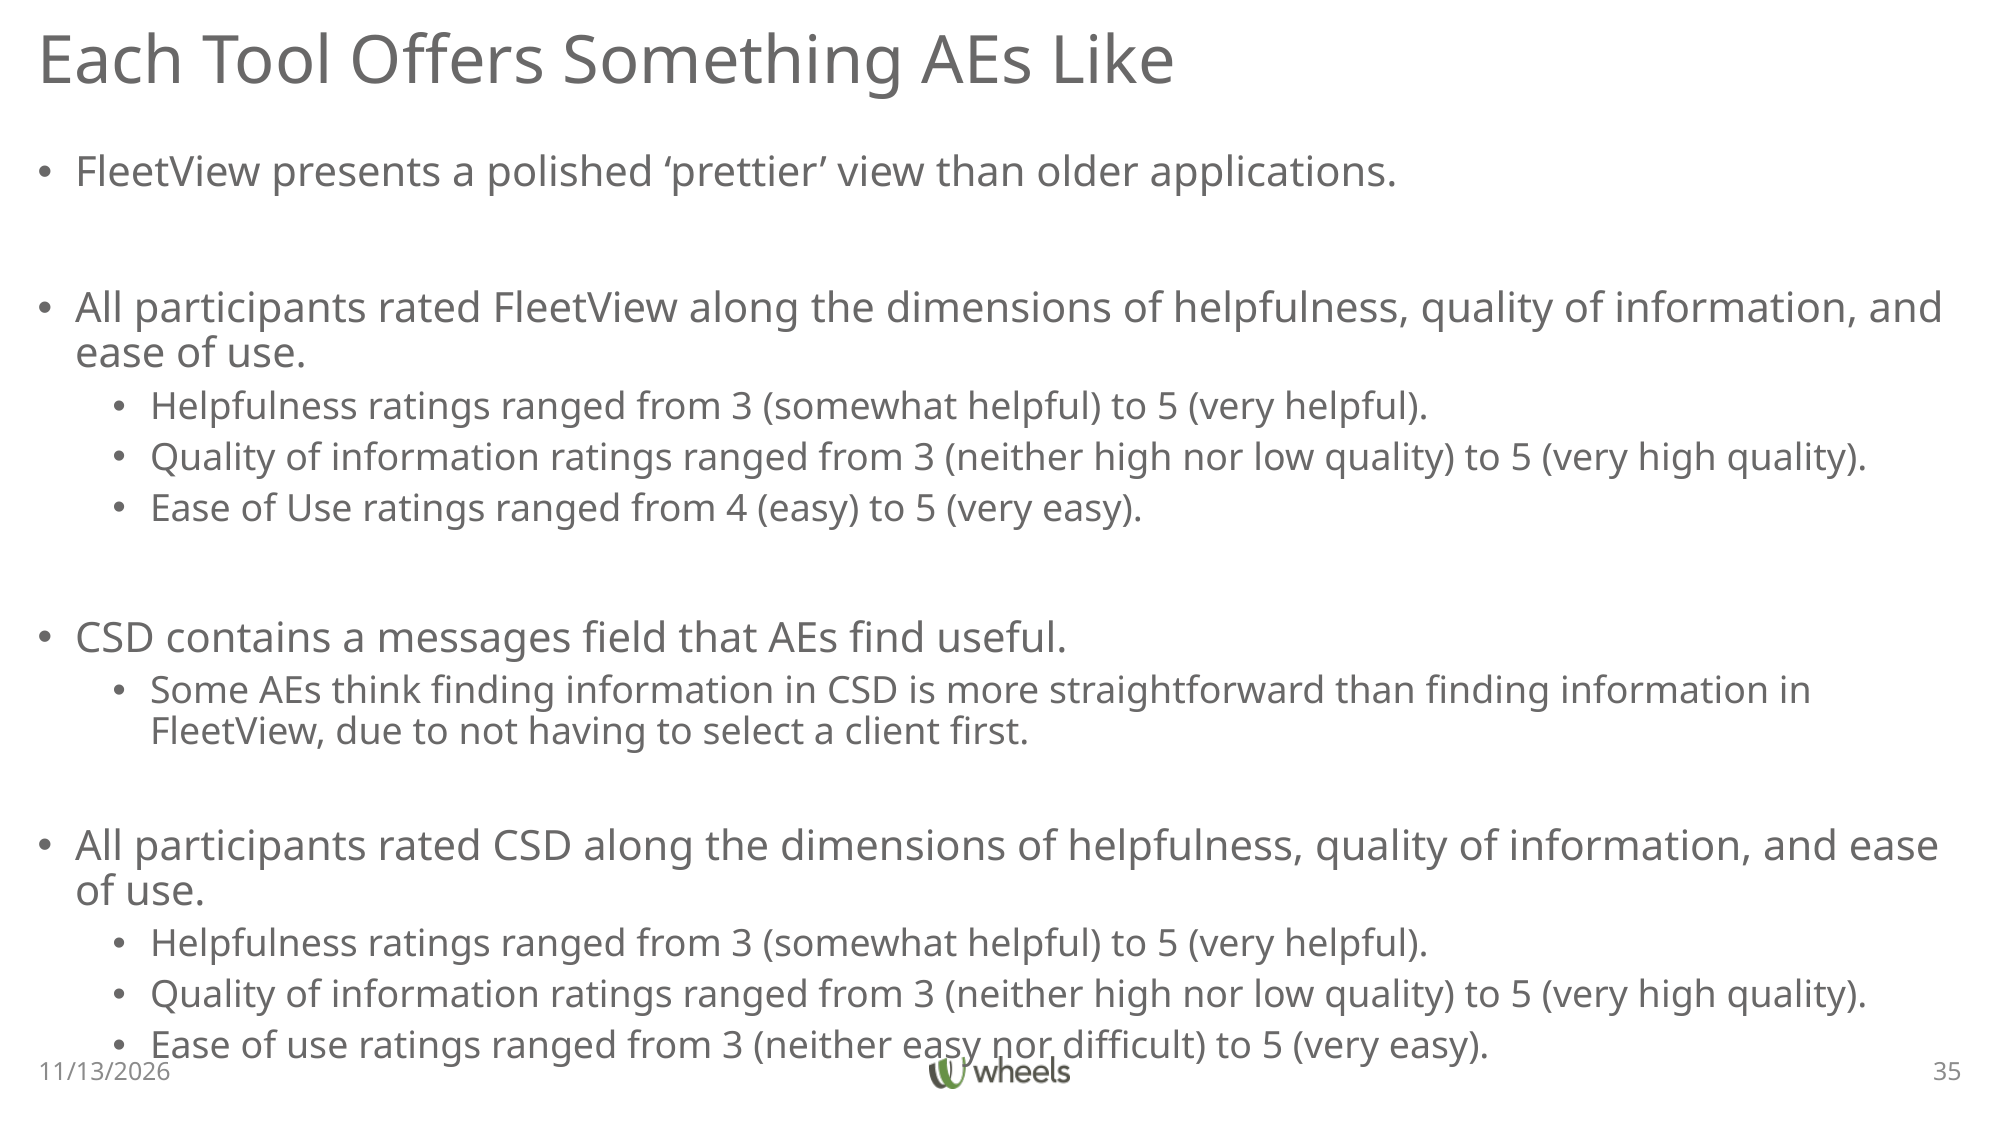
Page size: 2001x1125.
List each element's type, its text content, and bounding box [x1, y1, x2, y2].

list FleetView presents a polished ‘prettier’ view than older applications. All participants rated FleetView along the dimensions of helpfulness, quality of information, and ease of use. Helpfulness ratings ranged from 3 (somewhat helpful) to 5 (very helpful). Quality of information ratings ranged from 3 (neither high nor low quality) to 5 (very high quality). Ease of Use ratings ranged from 4 (easy) to 5 (very easy). CSD contains a messages field that AEs find useful. Some AEs think finding information in CSD is more straightforward than finding information in FleetView, due to not having to select a client first. All participants rated CSD along the dimensions of helpfulness, quality of information, and ease of use. Helpfulness ratings ranged from 3 (somewhat helpful) to 5 (very helpful). Quality of information ratings ranged from 3 (neither high nor low quality) to 5 (very high quality). Ease of use ratings ranged from 3 (neither easy nor difficult) to 5 (very easy). [0, 143, 2000, 1014]
title Each Tool Offers Something AEs Like [0, 6, 2000, 119]
picture [929, 1056, 1070, 1089]
slide_number 35 [1549, 1042, 2000, 1103]
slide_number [0, 1042, 451, 1103]
